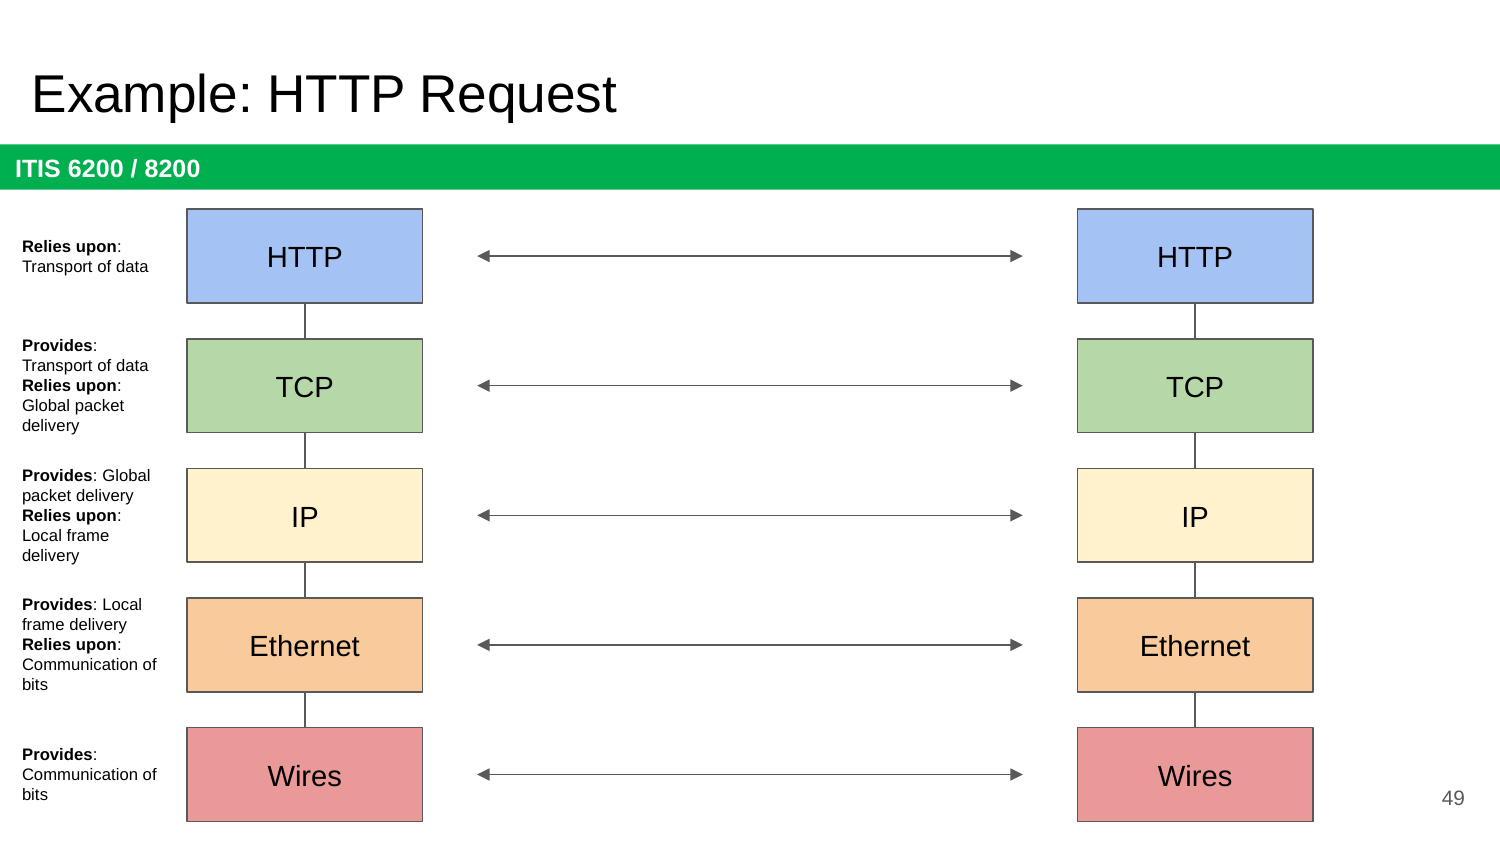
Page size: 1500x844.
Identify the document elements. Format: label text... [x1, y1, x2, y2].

text_box IP [187, 468, 423, 563]
text_box Wires [1077, 727, 1313, 822]
text_box TCP [1077, 338, 1313, 433]
text_box HTTP [187, 209, 423, 304]
text_box Provides: Transport of data Relies upon: Global packet delivery [7, 320, 178, 449]
text_box Ethernet [187, 597, 423, 692]
slide_number 49 [1389, 764, 1480, 830]
text_box IP [1077, 468, 1313, 563]
text_box Ethernet [1077, 597, 1313, 692]
text_box Provides: Communication of bits [7, 729, 178, 819]
text_box Relies upon: Transport of data [7, 220, 178, 291]
text_box Wires [187, 727, 423, 822]
text_box HTTP [1077, 209, 1313, 304]
text_box Provides: Global packet delivery Relies upon: Local frame delivery [7, 449, 178, 579]
text_box TCP [187, 338, 423, 433]
title Example: HTTP Request [16, 44, 1415, 139]
text_box Provides: Local frame delivery Relies upon: Communication of bits [7, 579, 178, 709]
